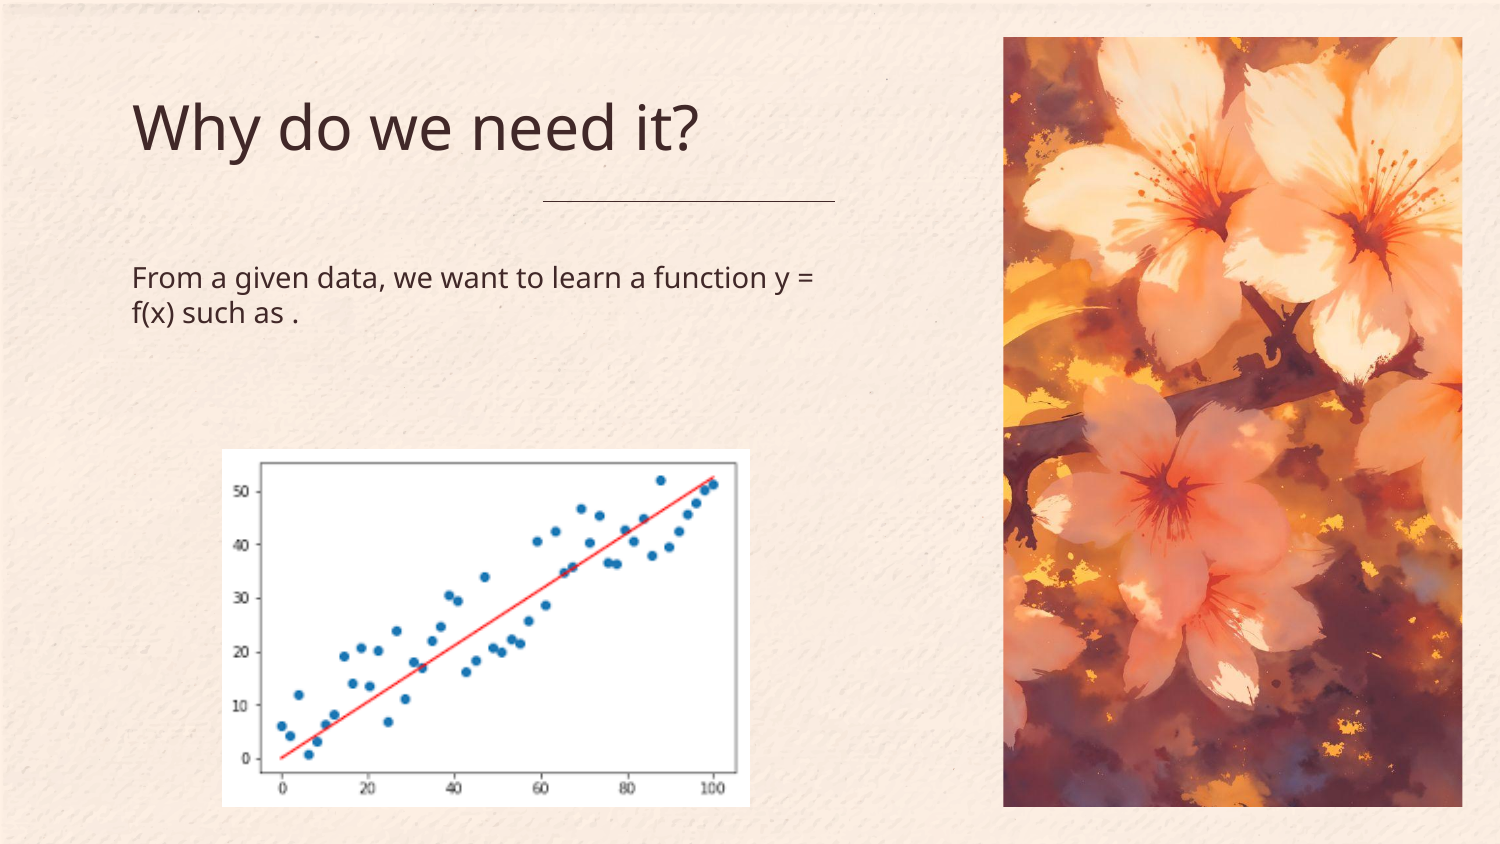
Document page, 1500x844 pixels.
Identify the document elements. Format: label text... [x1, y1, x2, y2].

title Why do we need it? [116, 72, 777, 239]
picture [0, 0, 1500, 844]
